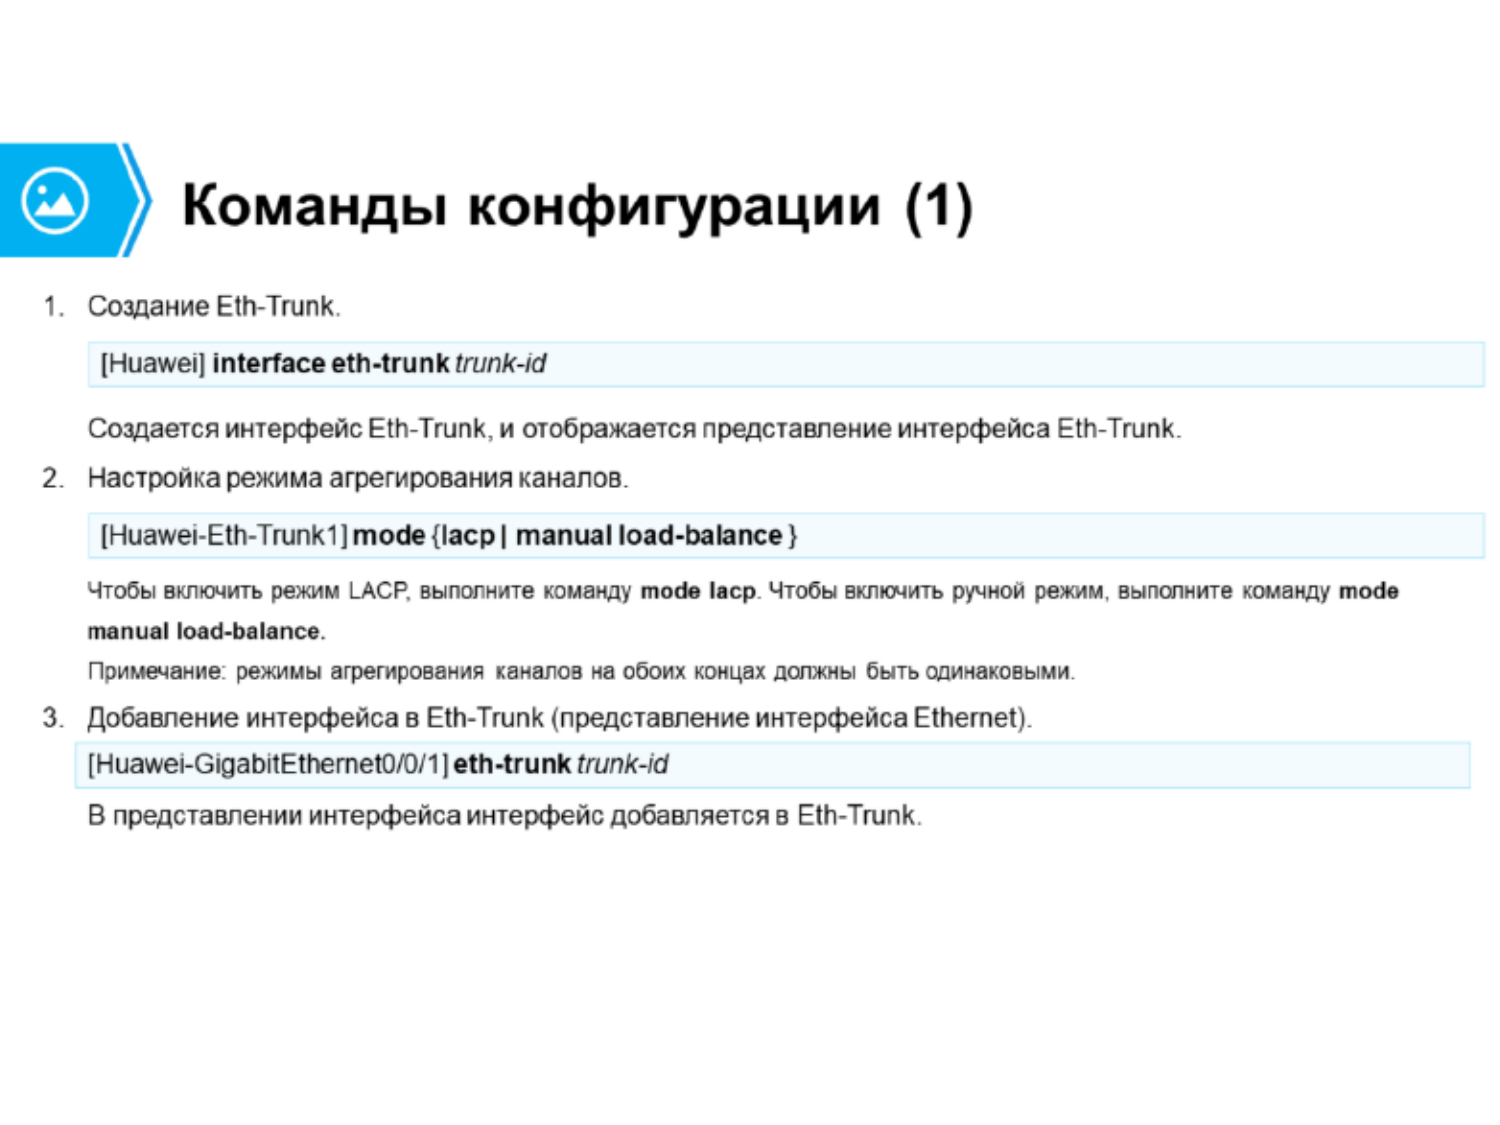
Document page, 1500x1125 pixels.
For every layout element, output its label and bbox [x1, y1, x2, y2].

list [0, 131, 1500, 841]
